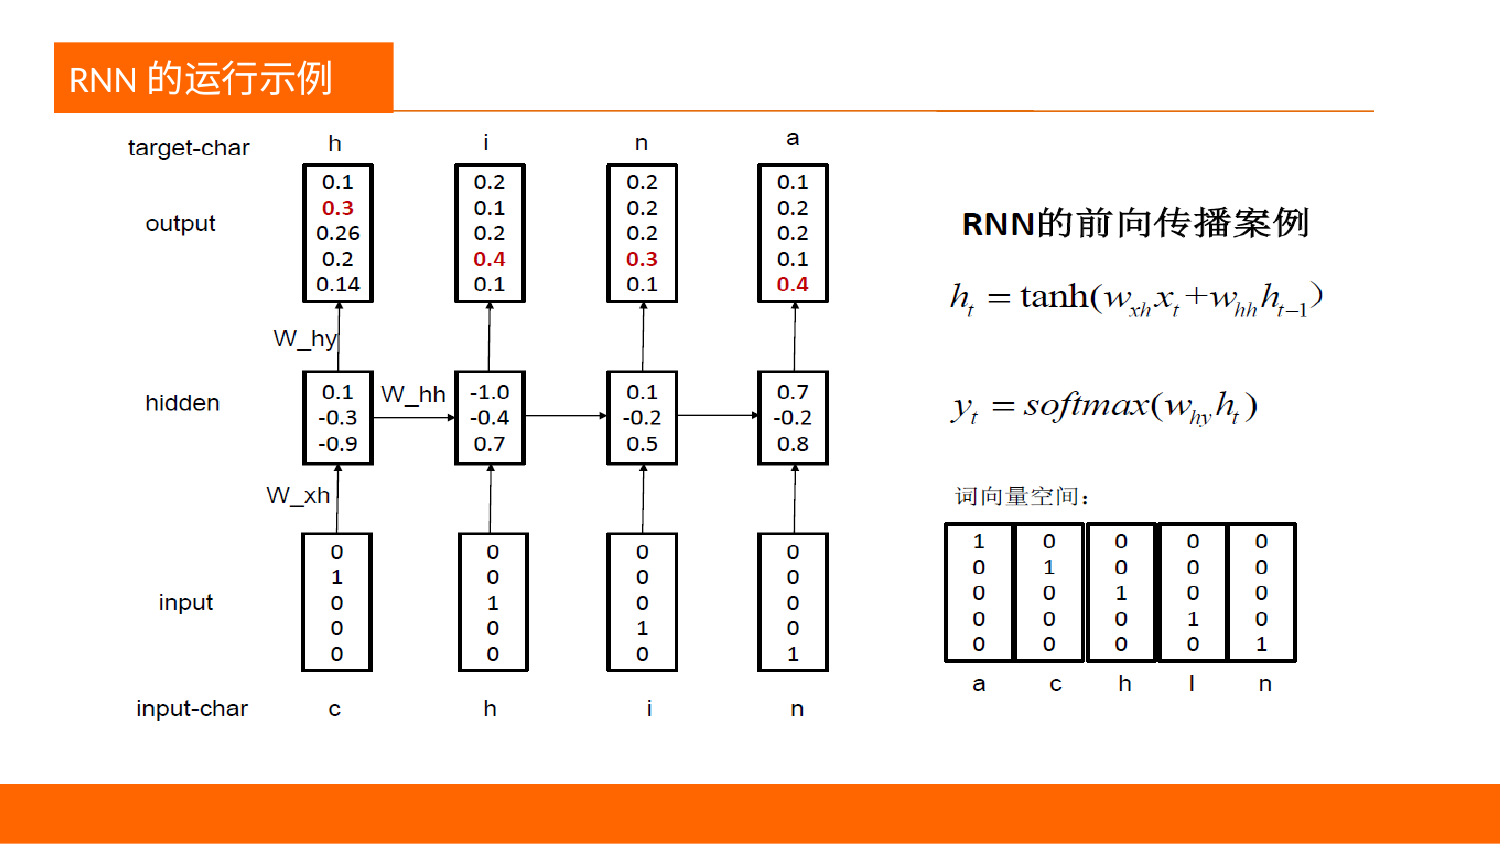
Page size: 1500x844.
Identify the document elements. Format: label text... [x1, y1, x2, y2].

text_box [0, 782, 1500, 844]
text_box RNN的运行示例 [52, 40, 396, 115]
picture [89, 127, 1343, 722]
